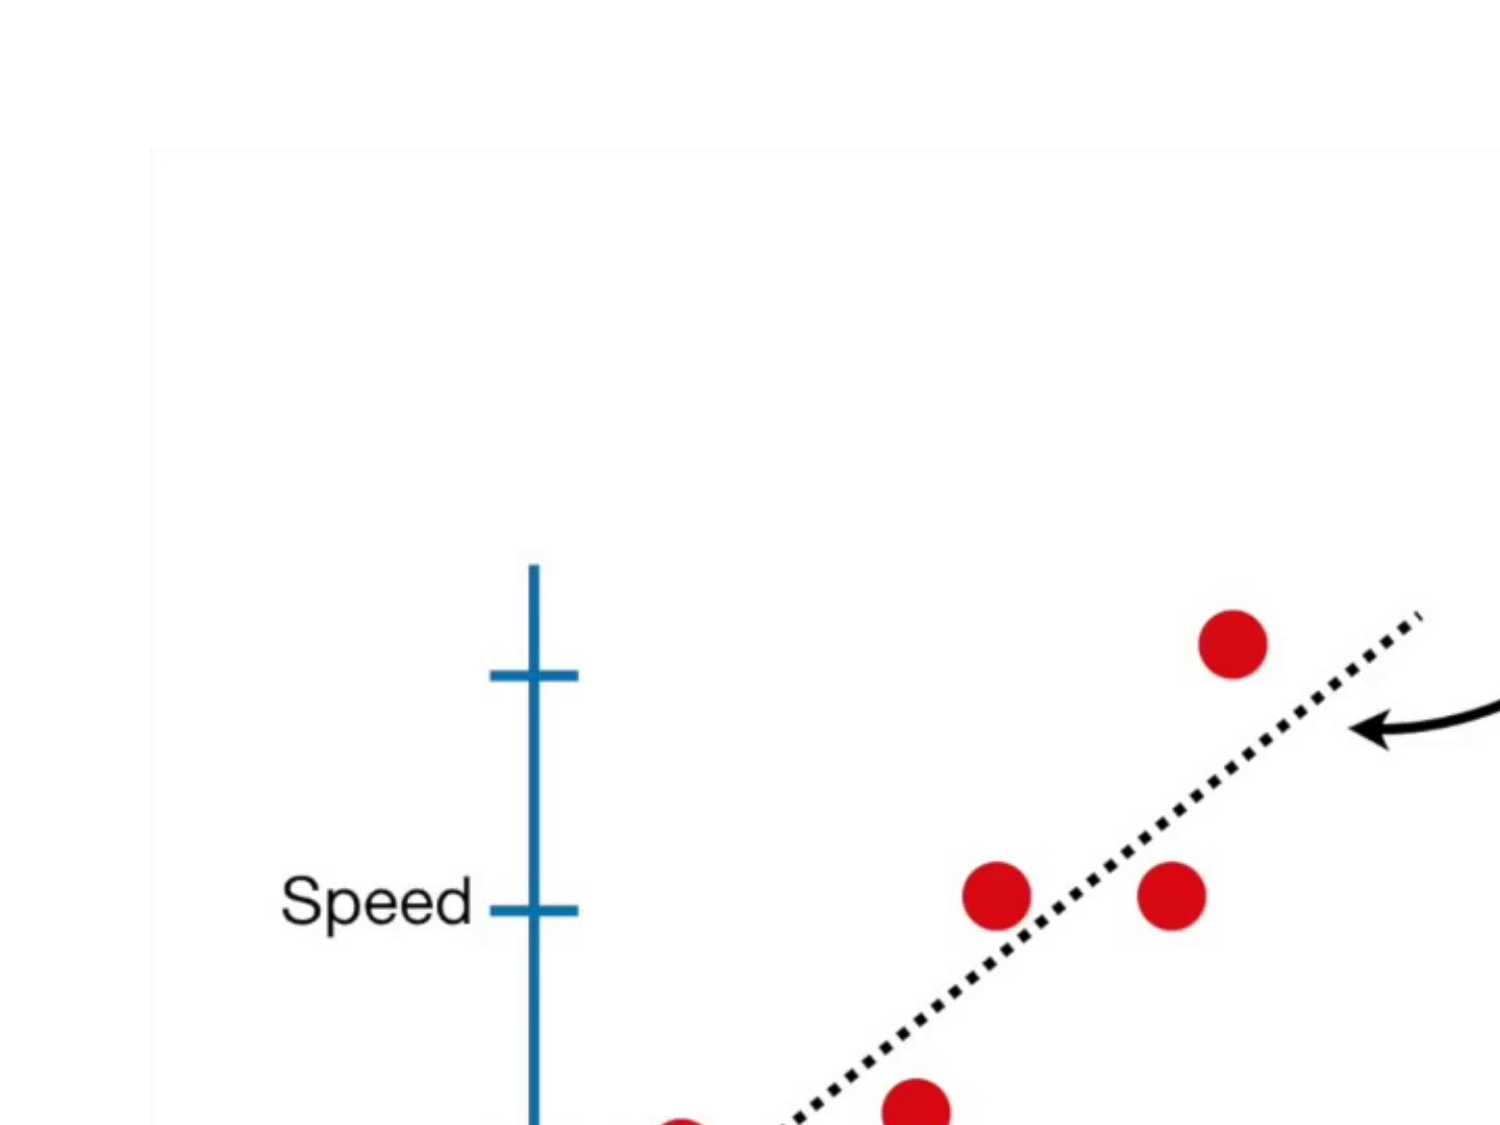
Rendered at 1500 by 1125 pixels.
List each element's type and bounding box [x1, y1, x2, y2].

picture [149, 149, 1500, 1125]
